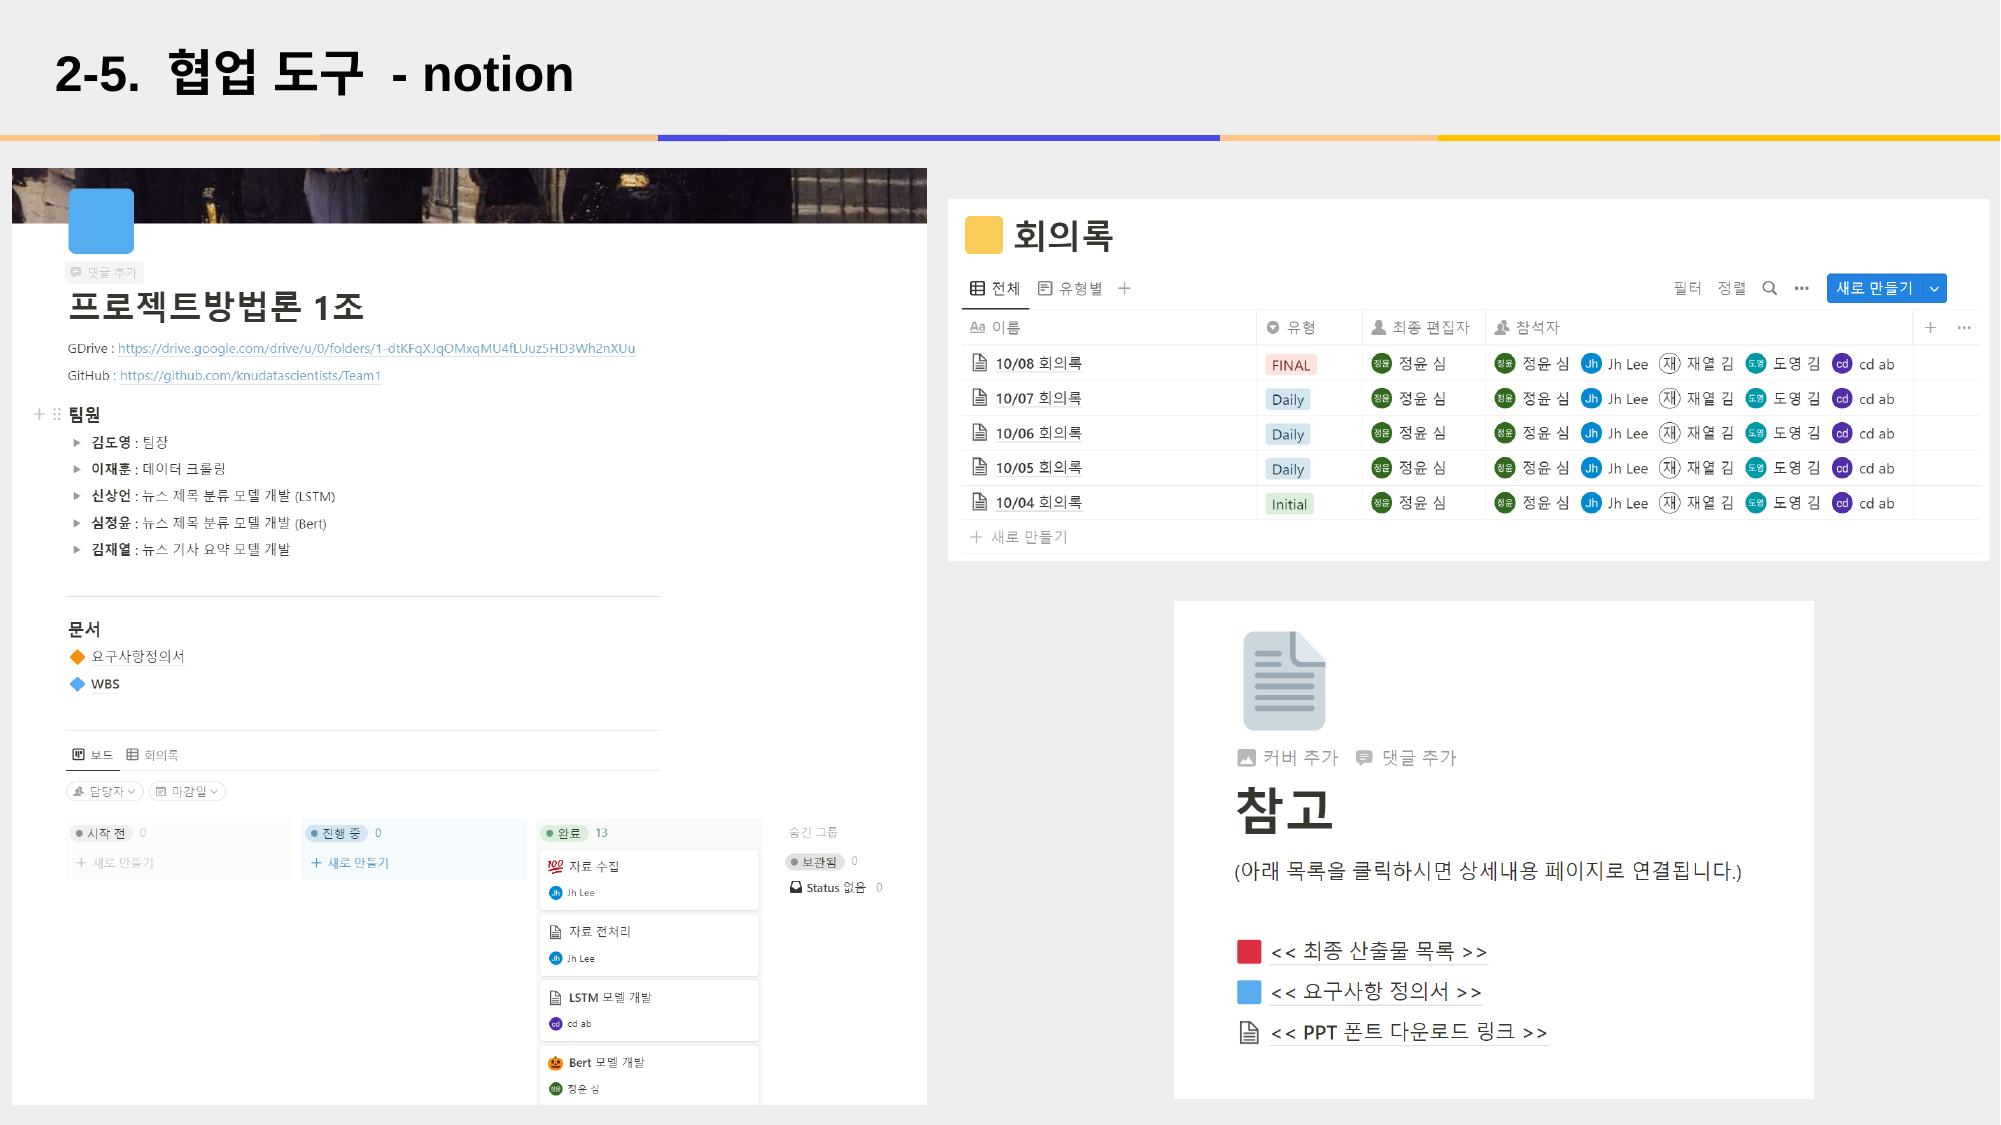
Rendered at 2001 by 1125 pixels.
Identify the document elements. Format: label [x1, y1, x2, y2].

picture [948, 198, 1990, 561]
text_box [0, 33, 2000, 137]
picture [1168, 601, 1815, 1100]
picture [12, 167, 927, 1106]
